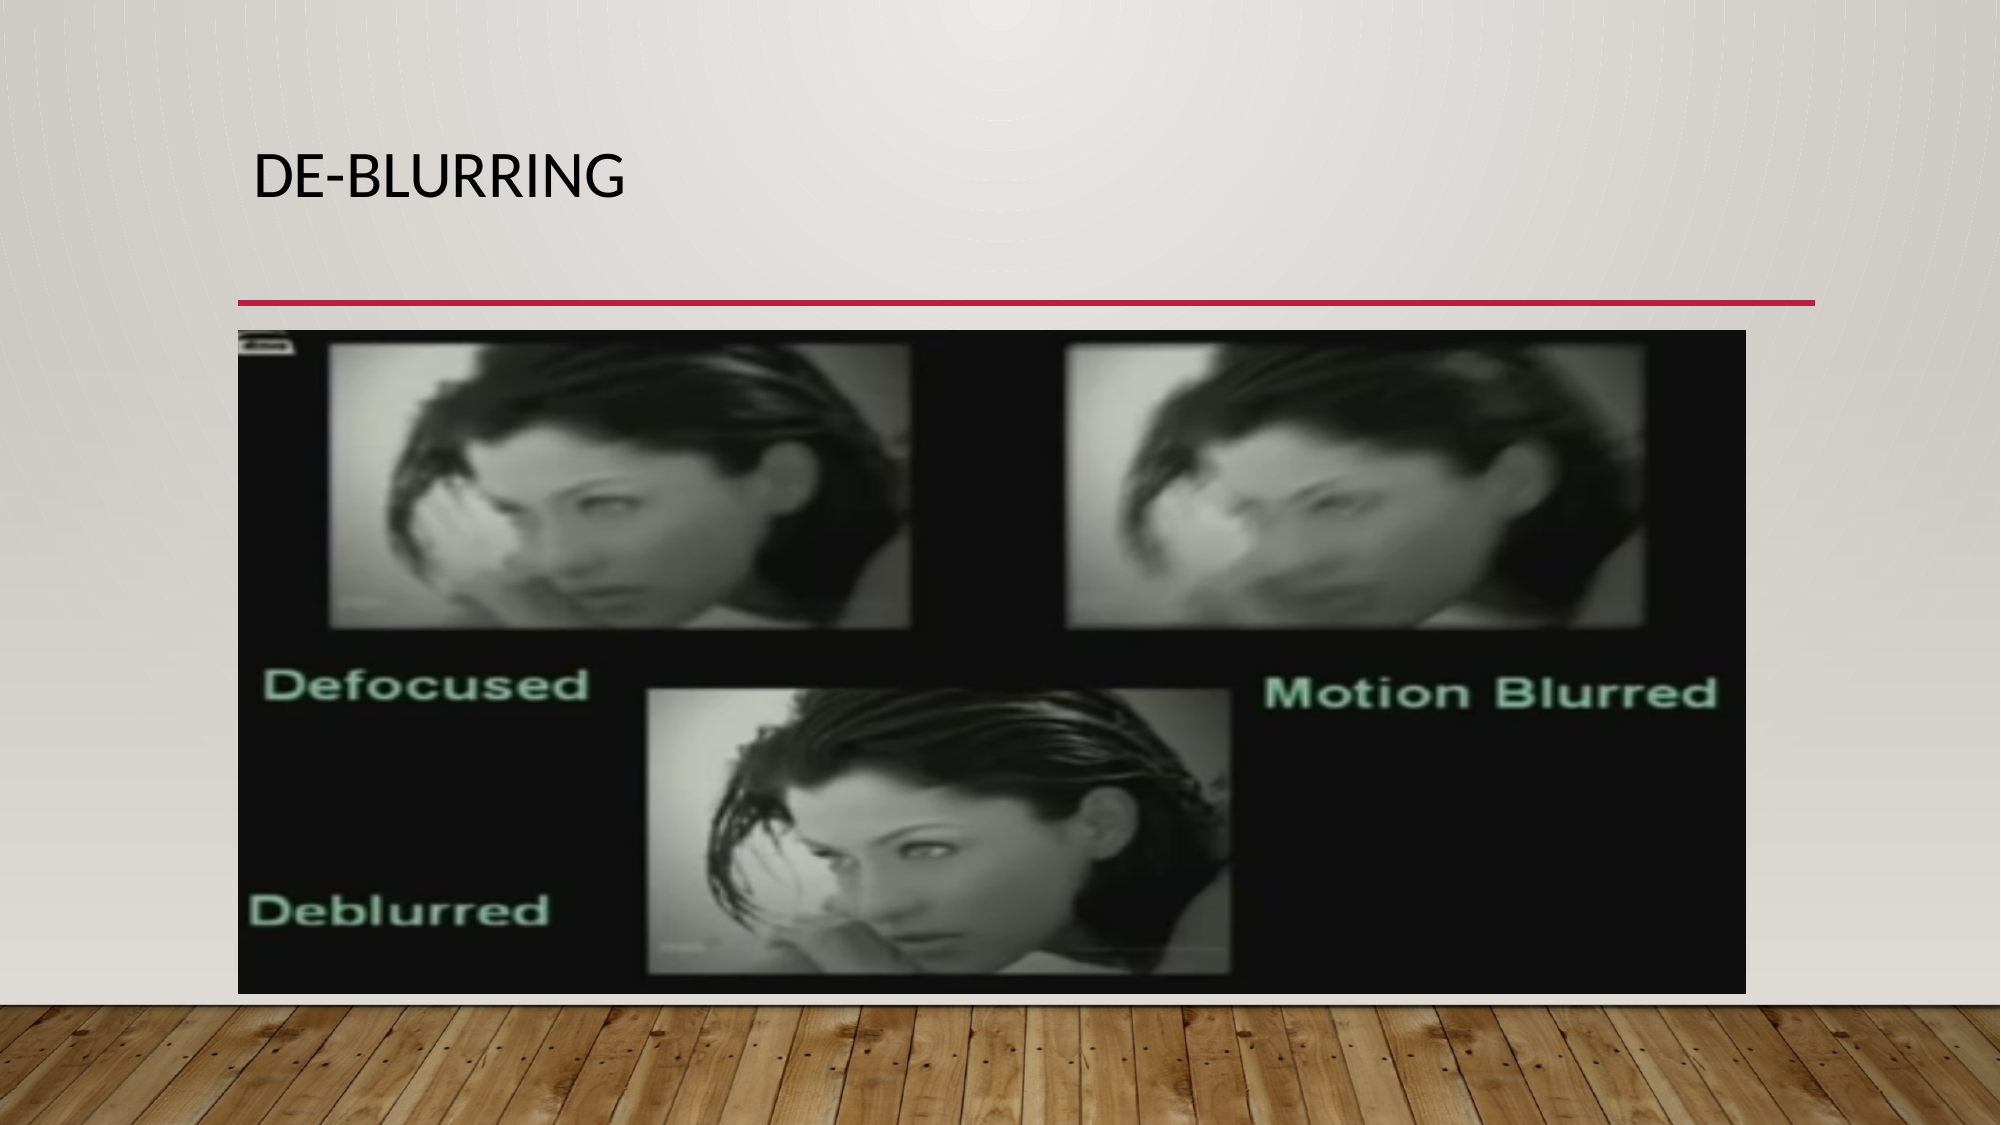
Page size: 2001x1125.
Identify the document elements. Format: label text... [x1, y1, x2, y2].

title De-blurring [238, 131, 1814, 305]
picture [0, 1005, 2000, 1125]
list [237, 330, 1747, 994]
